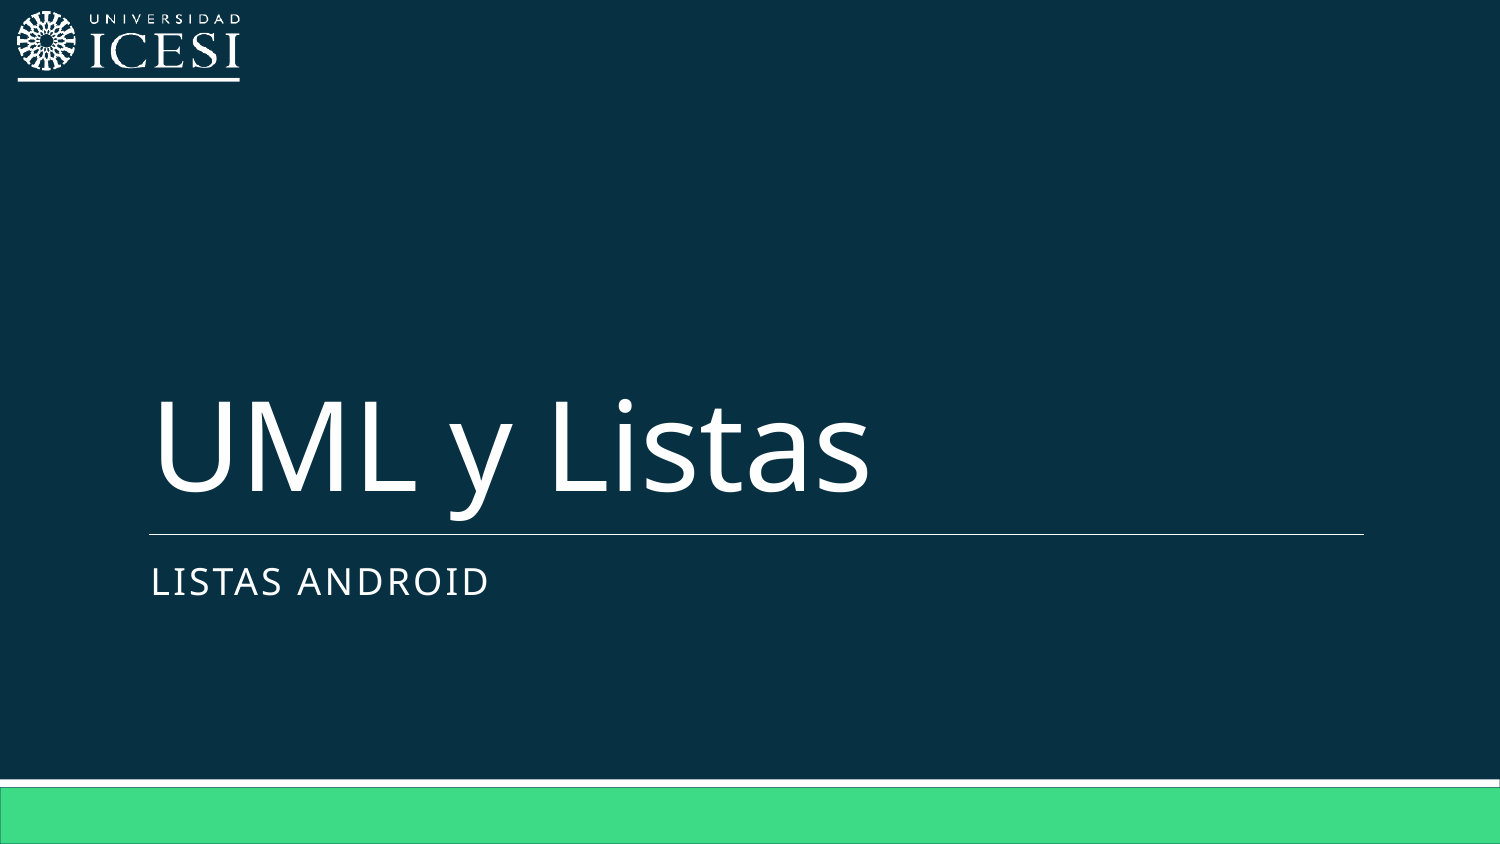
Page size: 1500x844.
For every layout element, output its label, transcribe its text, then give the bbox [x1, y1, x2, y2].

title UML y Listas [135, 93, 1373, 533]
subtitle LiSTAS Android [135, 548, 1373, 689]
picture [17, 11, 241, 82]
